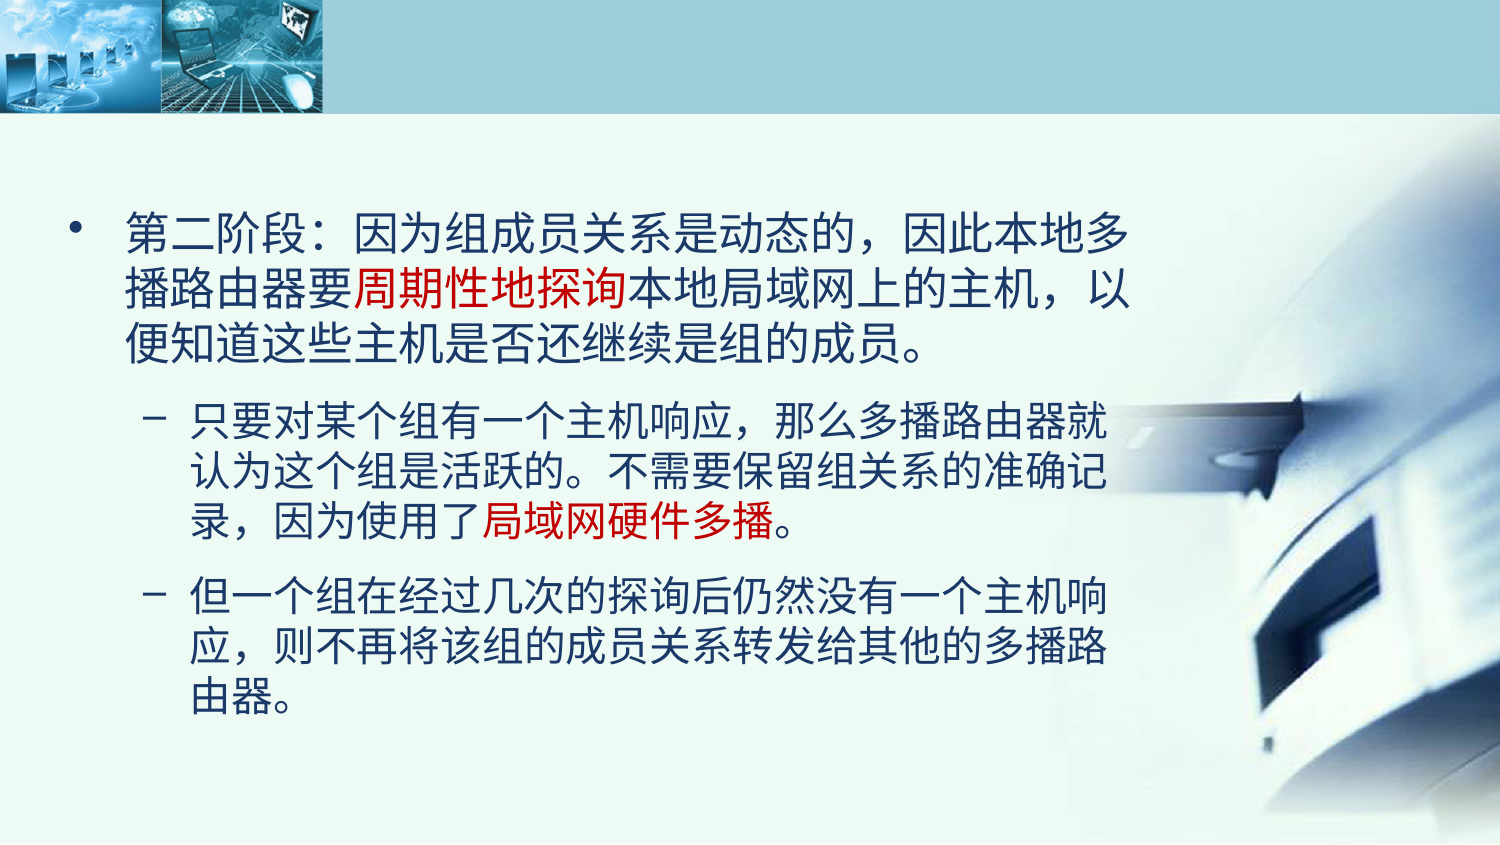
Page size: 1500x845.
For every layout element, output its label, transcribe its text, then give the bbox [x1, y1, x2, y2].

list 第二阶段：因为组成员关系是动态的，因此本地多播路由器要周期性地探询本地局域网上的主机，以便知道这些主机是否还继续是组的成员。 只要对某个组有一个主机响应，那么多播路由器就认为这个组是活跃的。不需要保留组关系的准确记录，因为使用了局域网硬件多播。 但一个组在经过几次的探询后仍然没有一个主机响应，则不再将该组的成员关系转发给其他的多播路由器。 [52, 197, 1152, 792]
picture [0, 0, 1500, 844]
